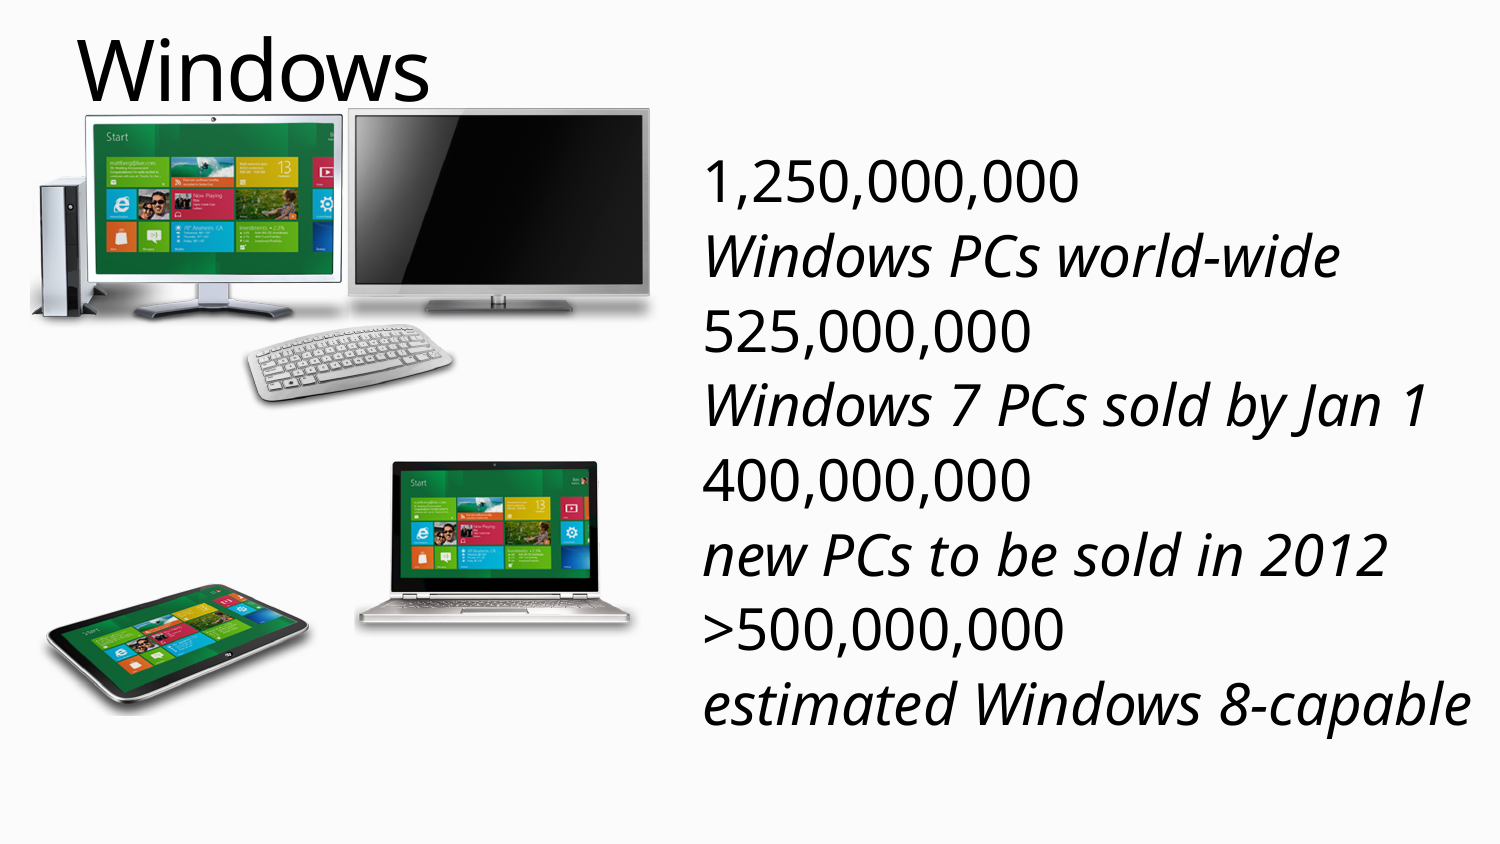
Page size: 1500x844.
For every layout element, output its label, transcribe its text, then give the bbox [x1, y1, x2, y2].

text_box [29, 108, 660, 412]
picture [354, 447, 643, 657]
title Windows [76, 28, 1424, 122]
picture [19, 568, 336, 716]
list 1,250,000,000 Windows PCs world-wide 525,000,000 Windows 7 PCs sold by Jan 1 400,000,000 new PCs to be sold in 2012 >500,000,000 estimated Windows 8-capable [690, 146, 1500, 844]
